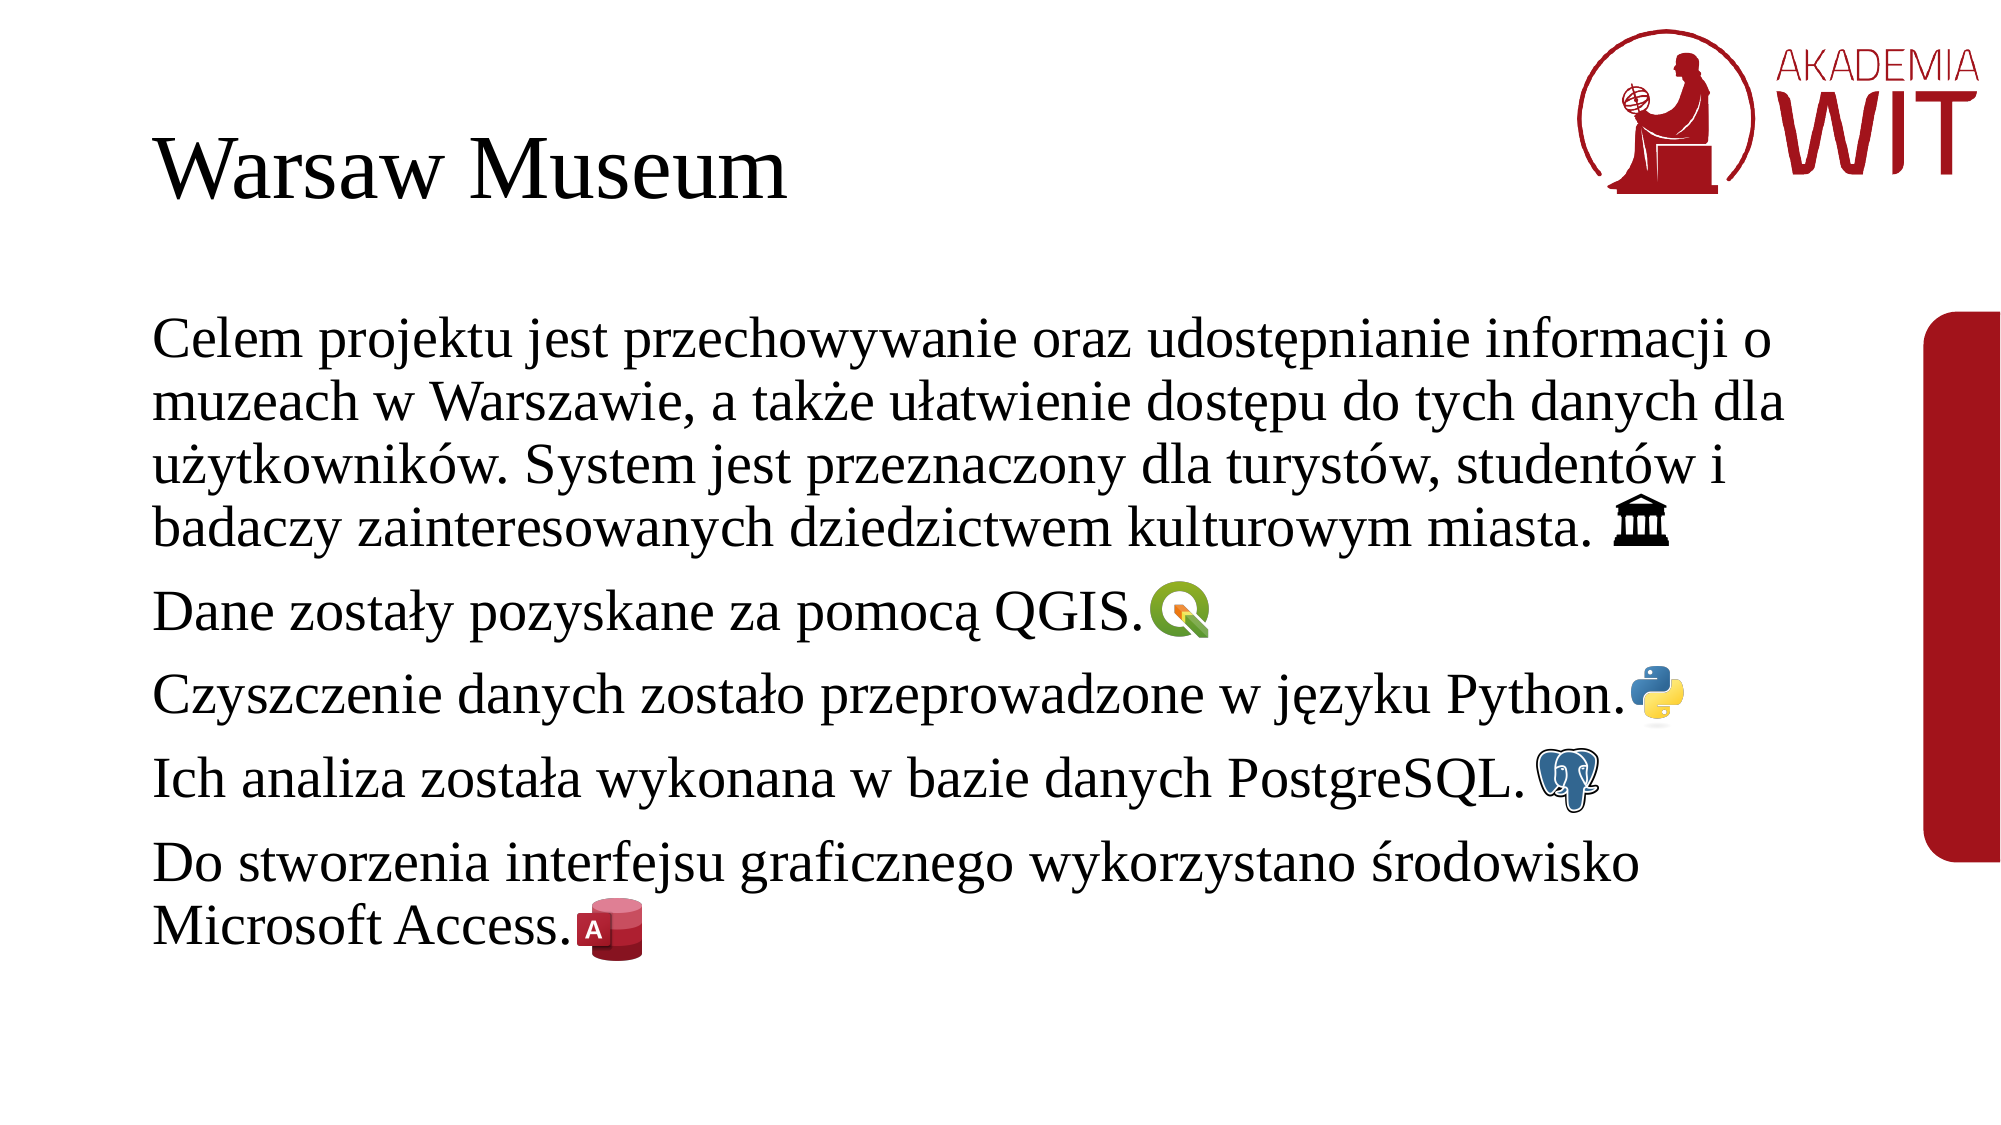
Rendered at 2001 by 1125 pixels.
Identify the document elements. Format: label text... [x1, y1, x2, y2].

picture [1631, 665, 1689, 729]
picture [1535, 748, 1599, 814]
list Celem projektu jest przechowywanie oraz udostępnianie informacji o muzeach w Warszawie, a także ułatwienie dostępu do tych danych dla użytkowników. System jest przeznaczony dla turystów, studentów i badaczy zainteresowanych dziedzictwem kulturowym miasta. 🏛️ Dane zostały pozyskane za pomocą QGIS. Czyszczenie danych zostało przeprowadzone w języku Python. Ich analiza została wykonana w bazie danych PostgreSQL. Do stworzenia interfejsu graficznego wykorzystano środowisko Microsoft Access. [137, 299, 1863, 1014]
picture [577, 897, 642, 962]
picture [1577, 29, 1979, 194]
picture [1148, 579, 1210, 641]
title Warsaw Museum [137, 59, 1863, 278]
